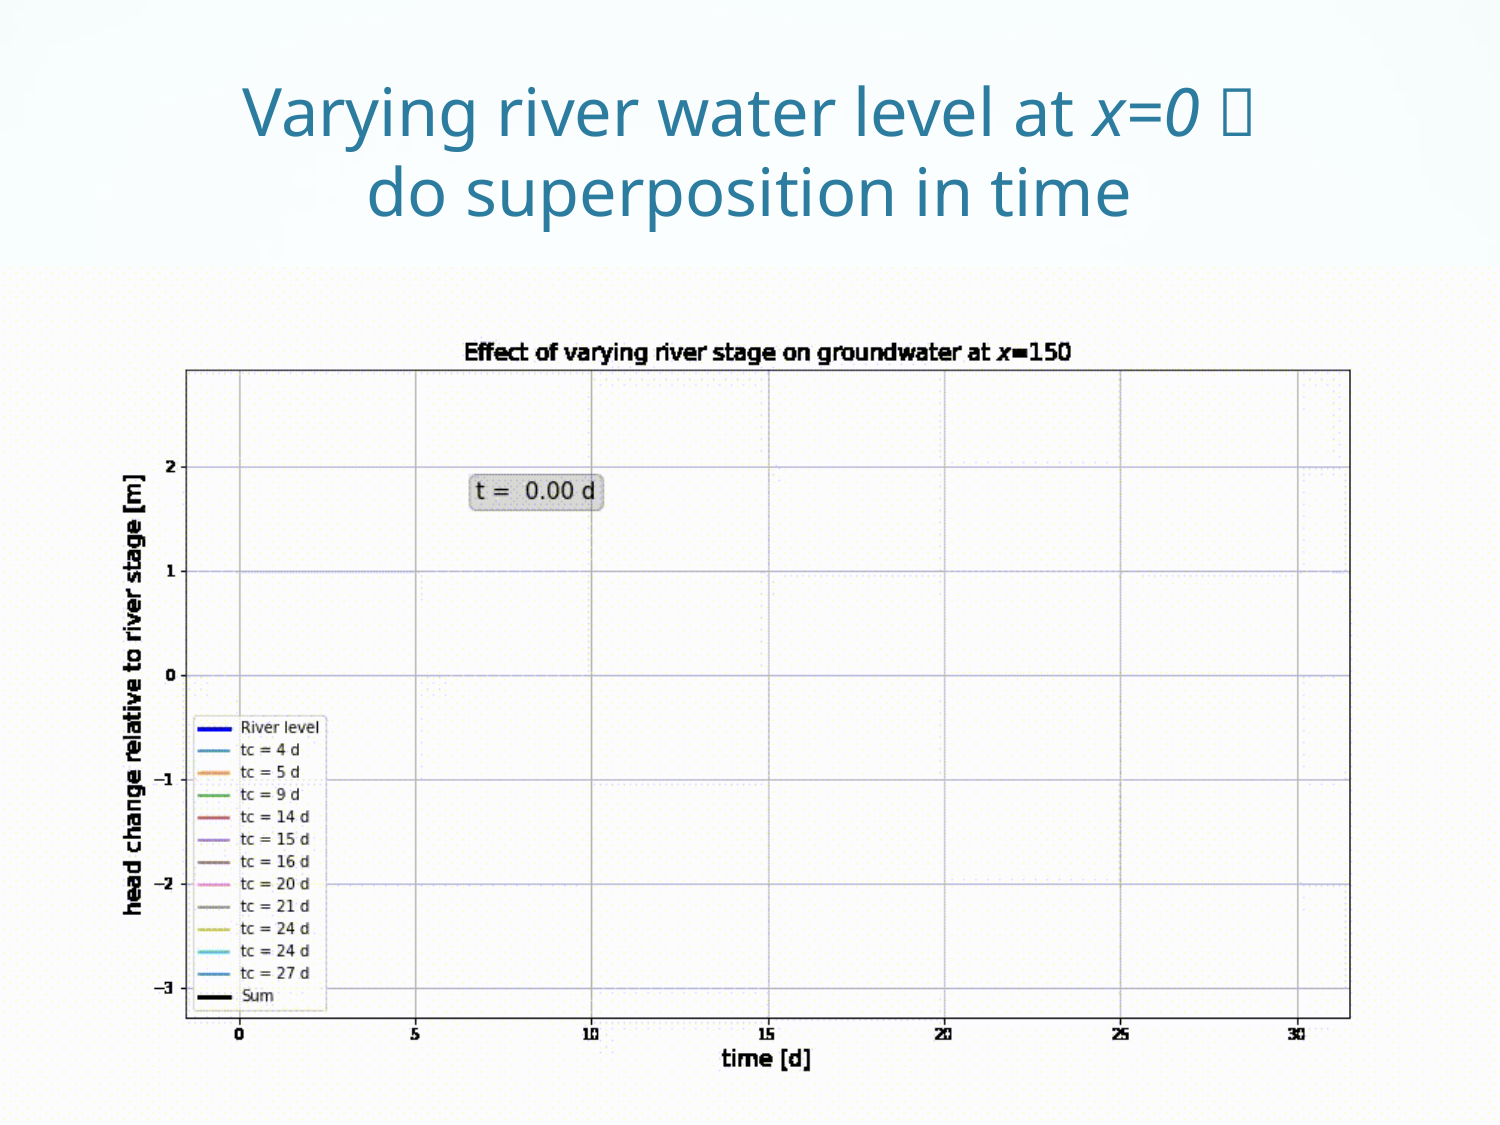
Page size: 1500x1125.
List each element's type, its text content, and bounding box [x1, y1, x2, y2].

picture [0, 266, 1500, 1125]
title Varying river water level at x=0  do superposition in time [0, 17, 1500, 237]
